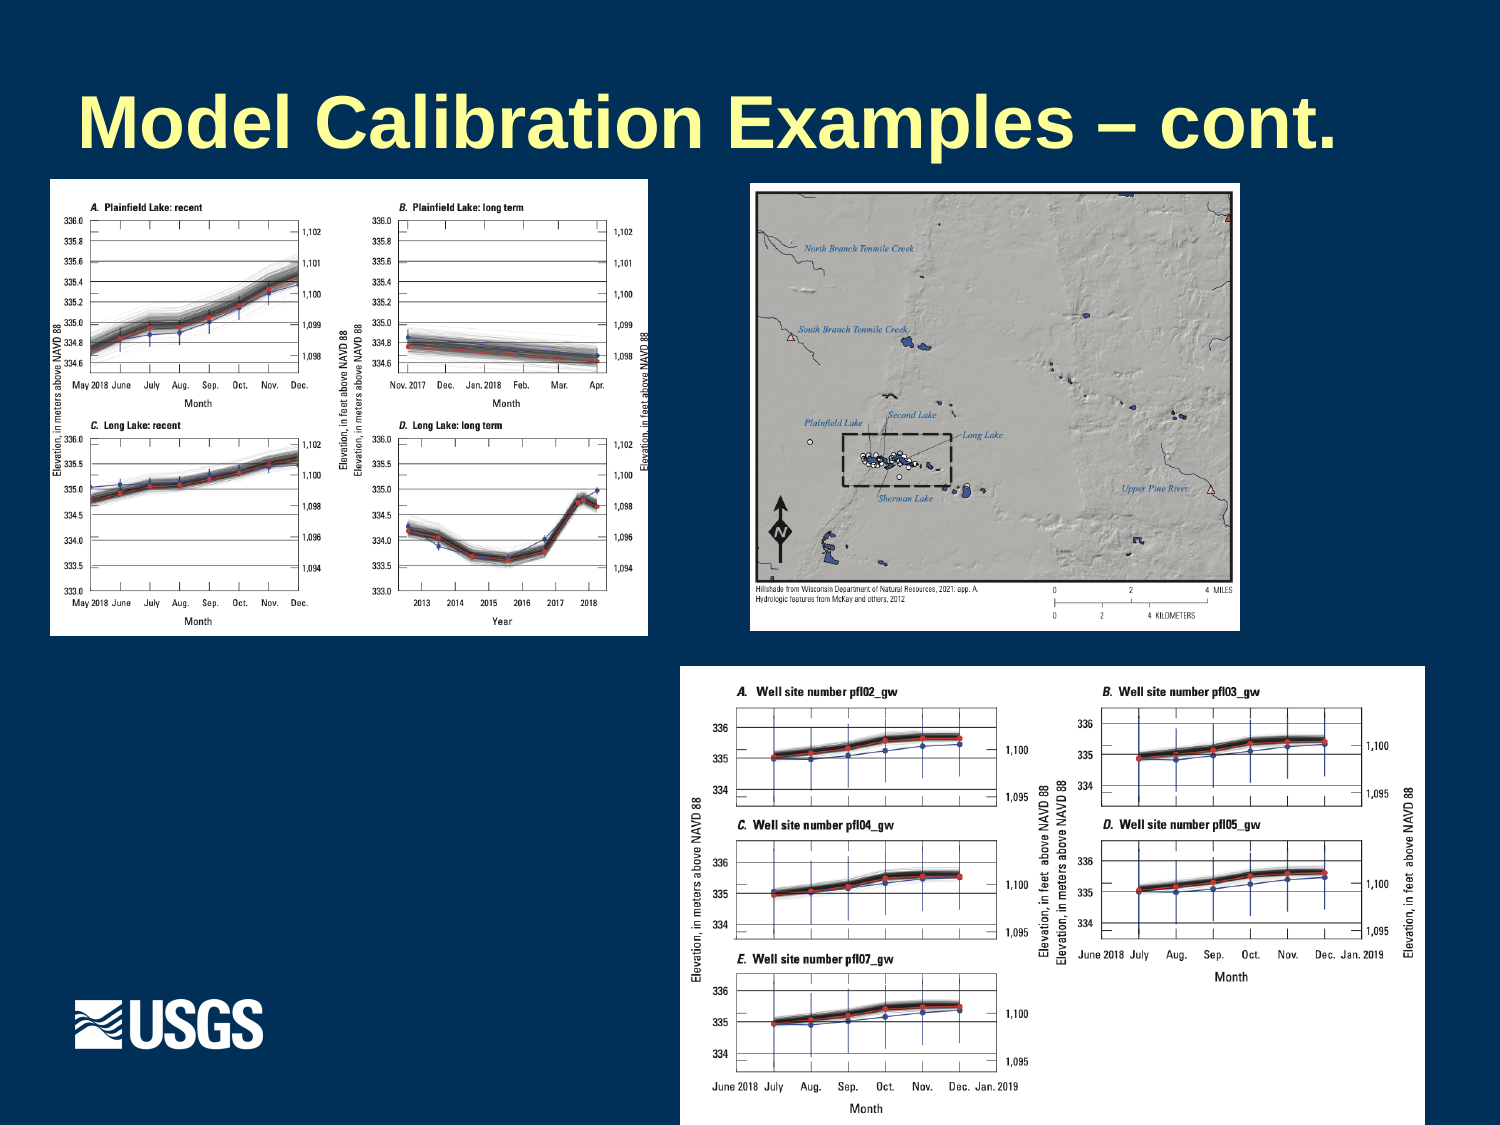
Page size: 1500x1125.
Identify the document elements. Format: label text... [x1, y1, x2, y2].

title Model Calibration Examples – cont. [62, 24, 1425, 213]
picture [749, 183, 1240, 632]
picture [49, 178, 648, 636]
picture [680, 666, 1426, 1125]
